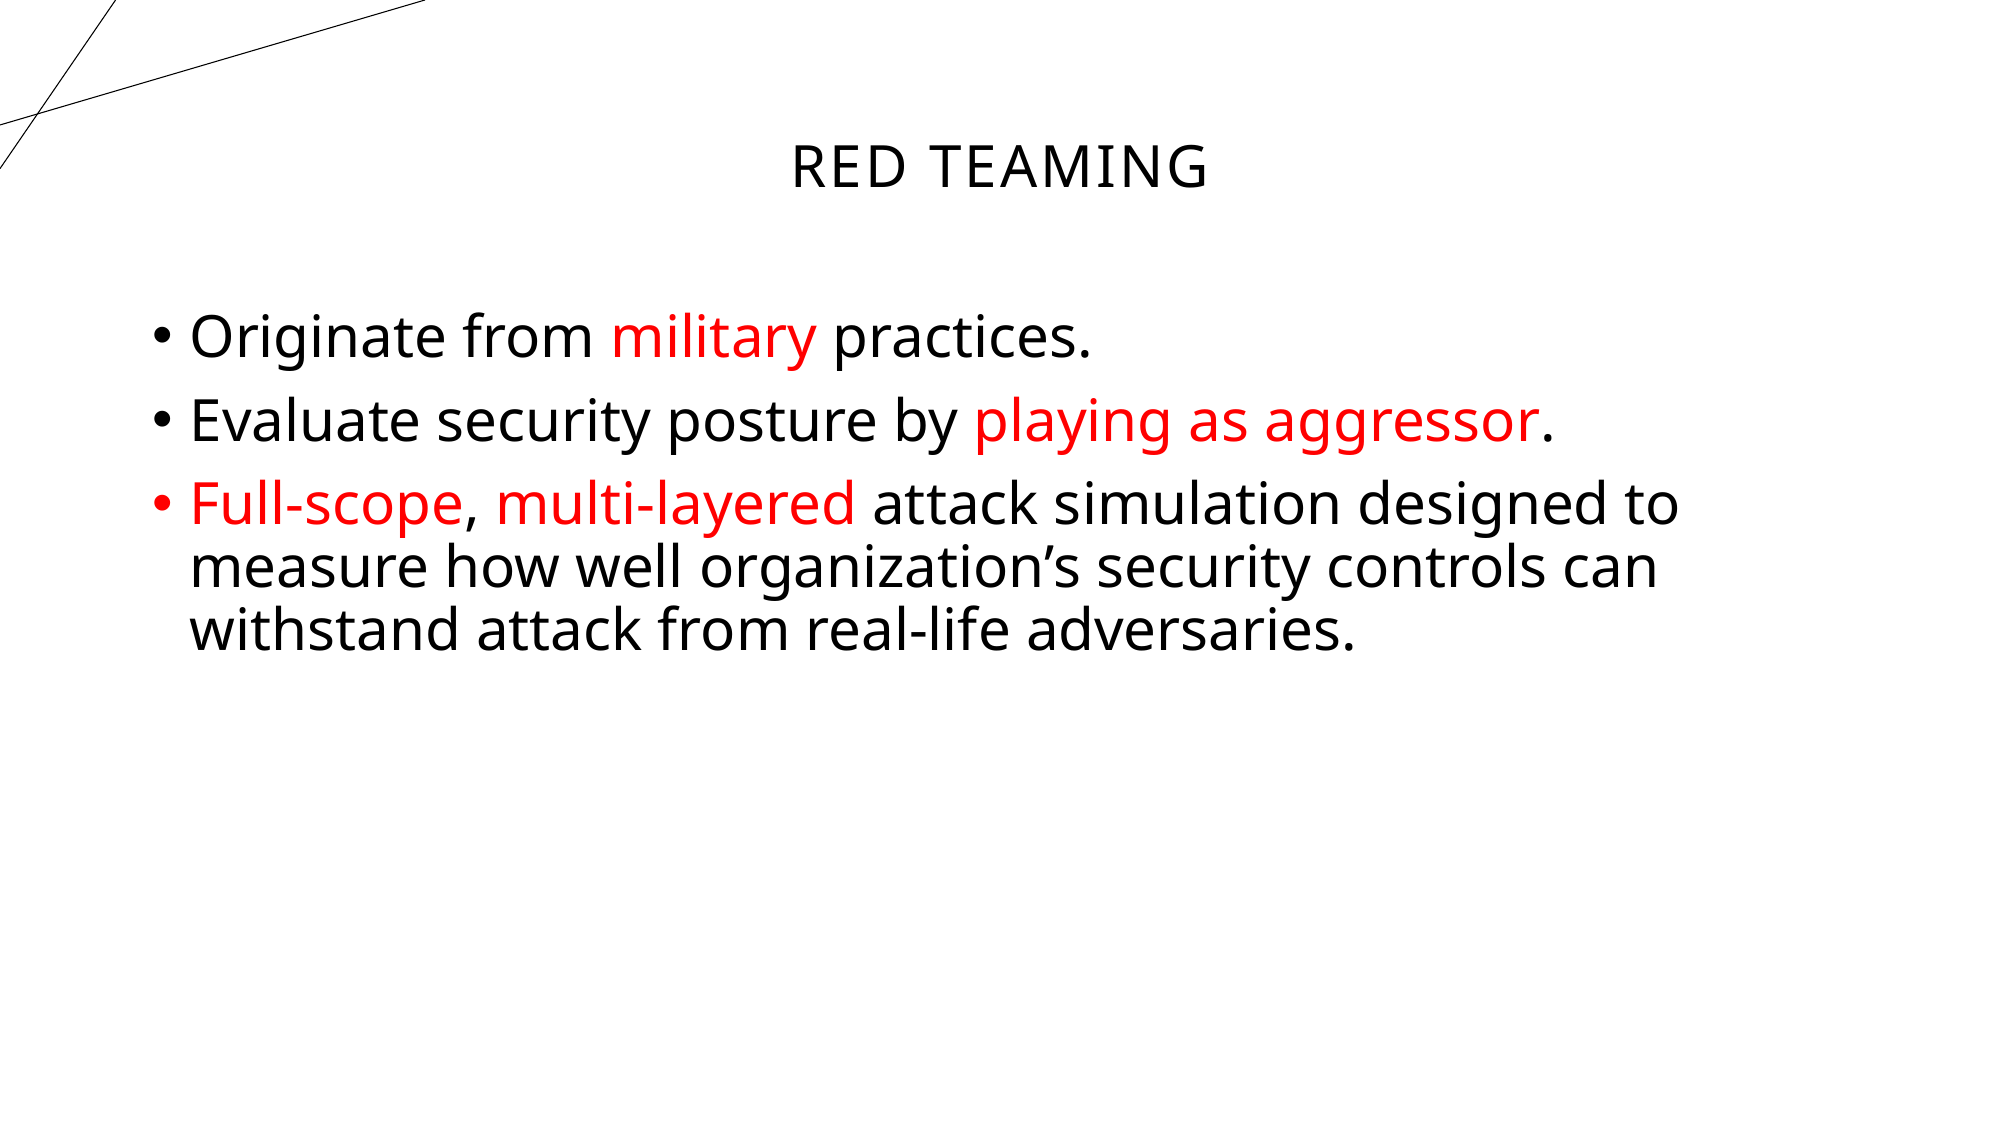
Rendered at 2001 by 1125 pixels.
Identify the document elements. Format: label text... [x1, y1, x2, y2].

title Red Teaming [137, 59, 1863, 278]
text_box Originate from military practices. Evaluate security posture by playing as aggressor. Full-scope, multi-layered attack simulation designed to measure how well organization’s security controls can withstand attack from real-life adversaries. [137, 299, 1863, 1014]
